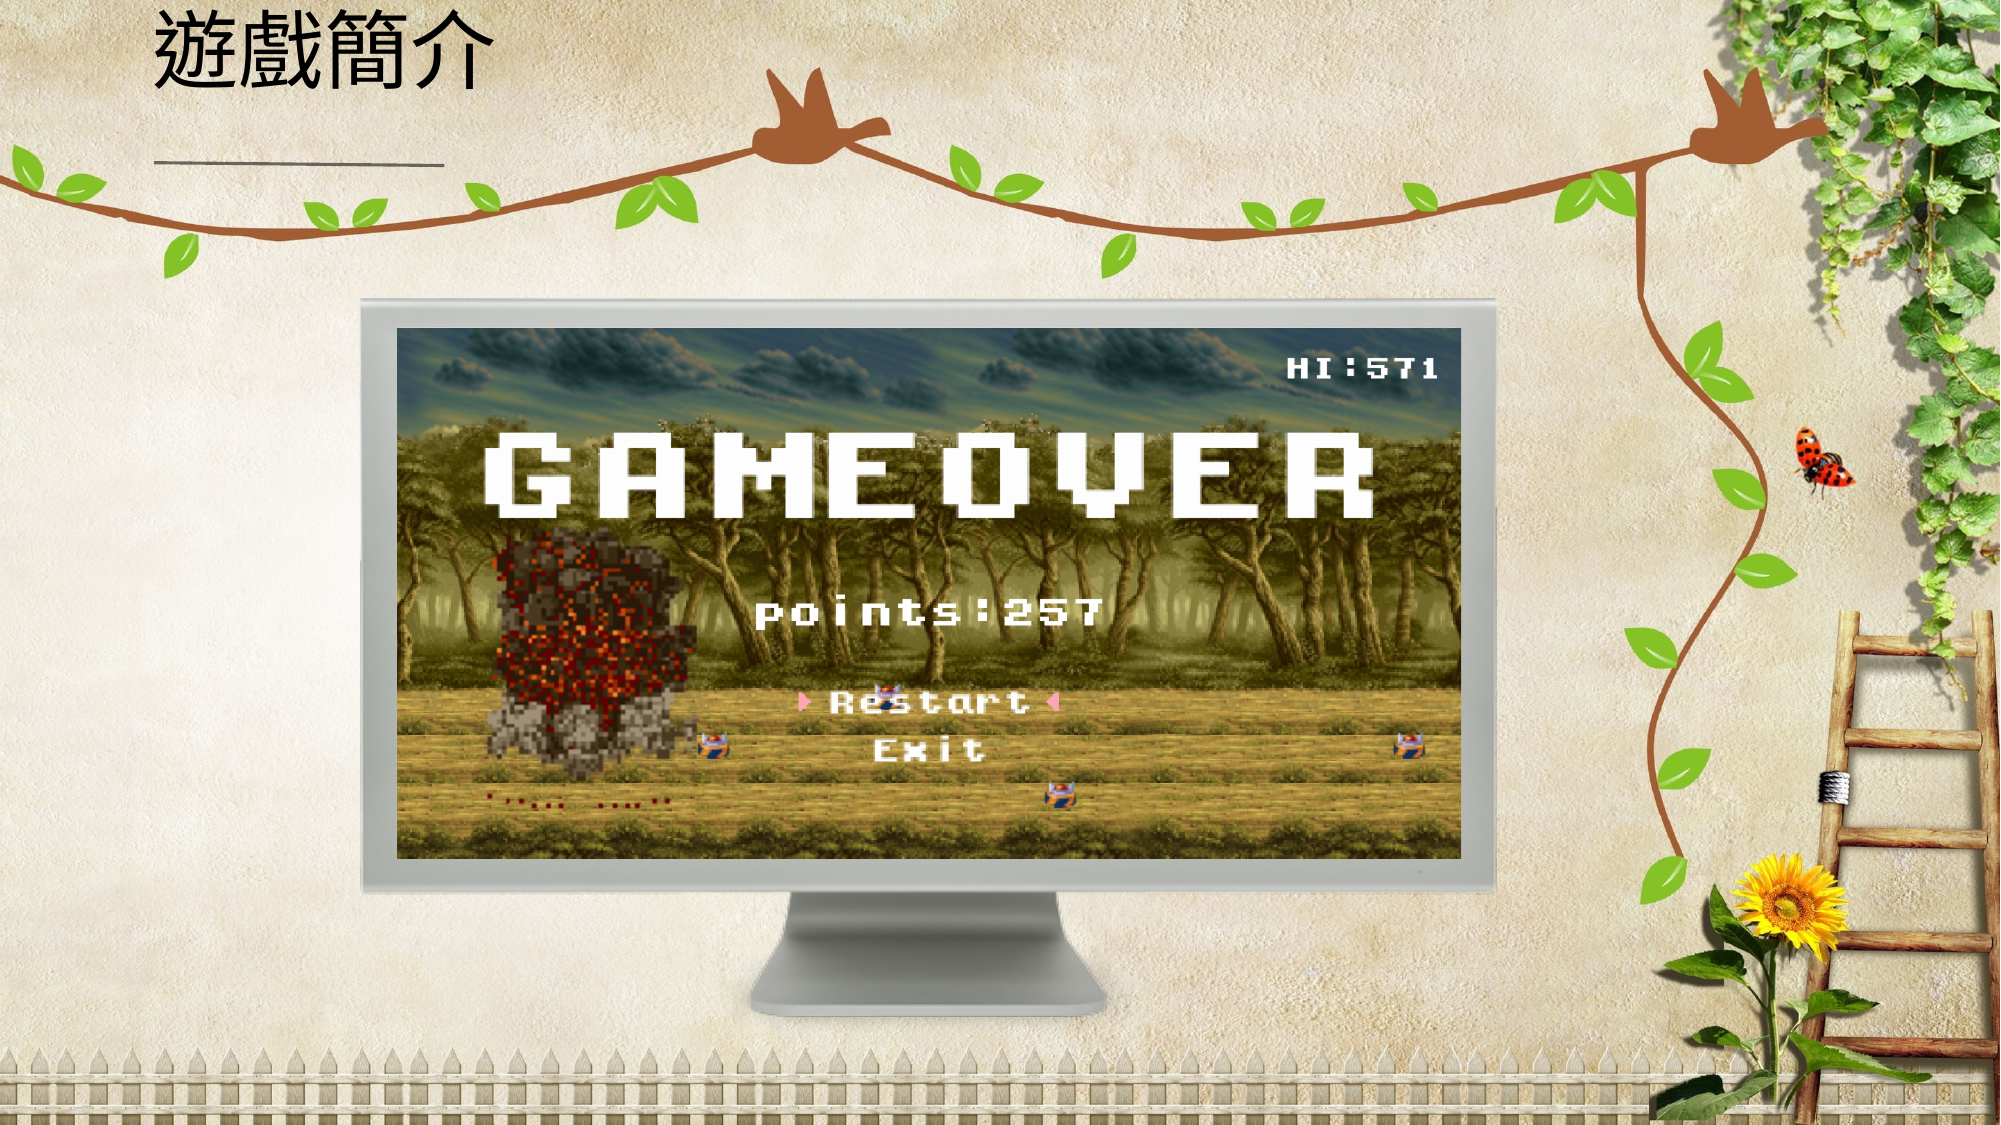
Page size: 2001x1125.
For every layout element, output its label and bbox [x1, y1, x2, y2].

picture [0, 0, 2000, 1125]
text_box [154, 162, 445, 166]
